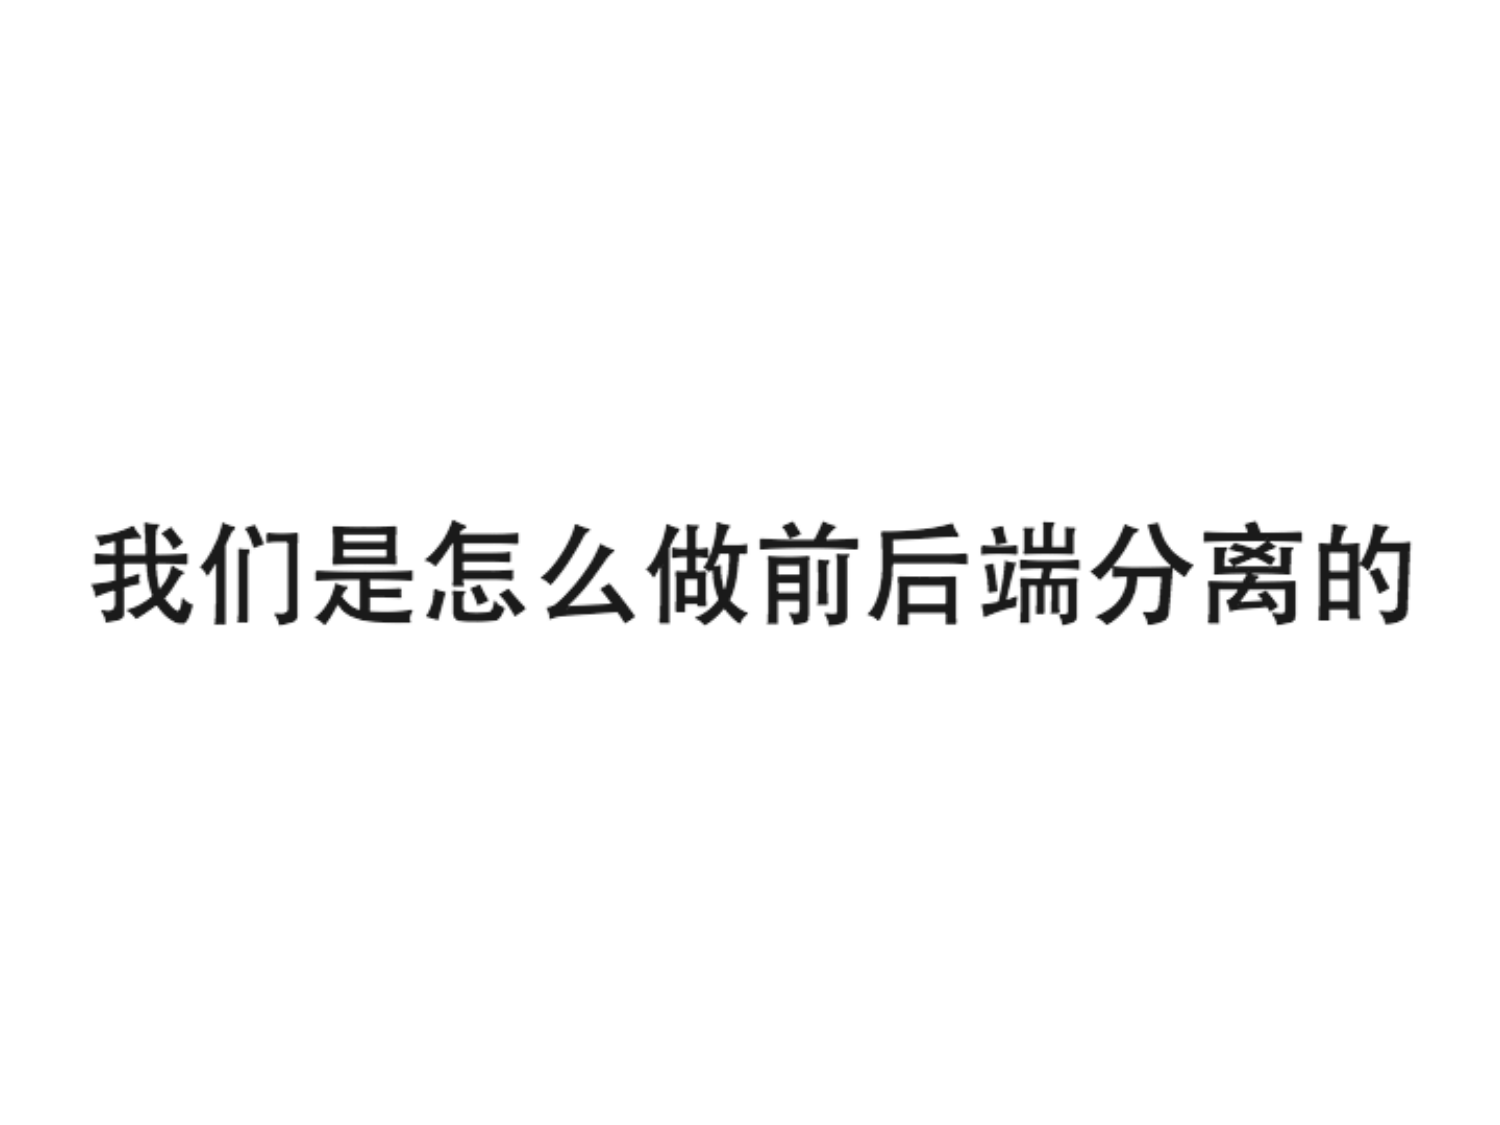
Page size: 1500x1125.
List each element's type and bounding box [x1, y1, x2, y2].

picture [3, 433, 1494, 690]
